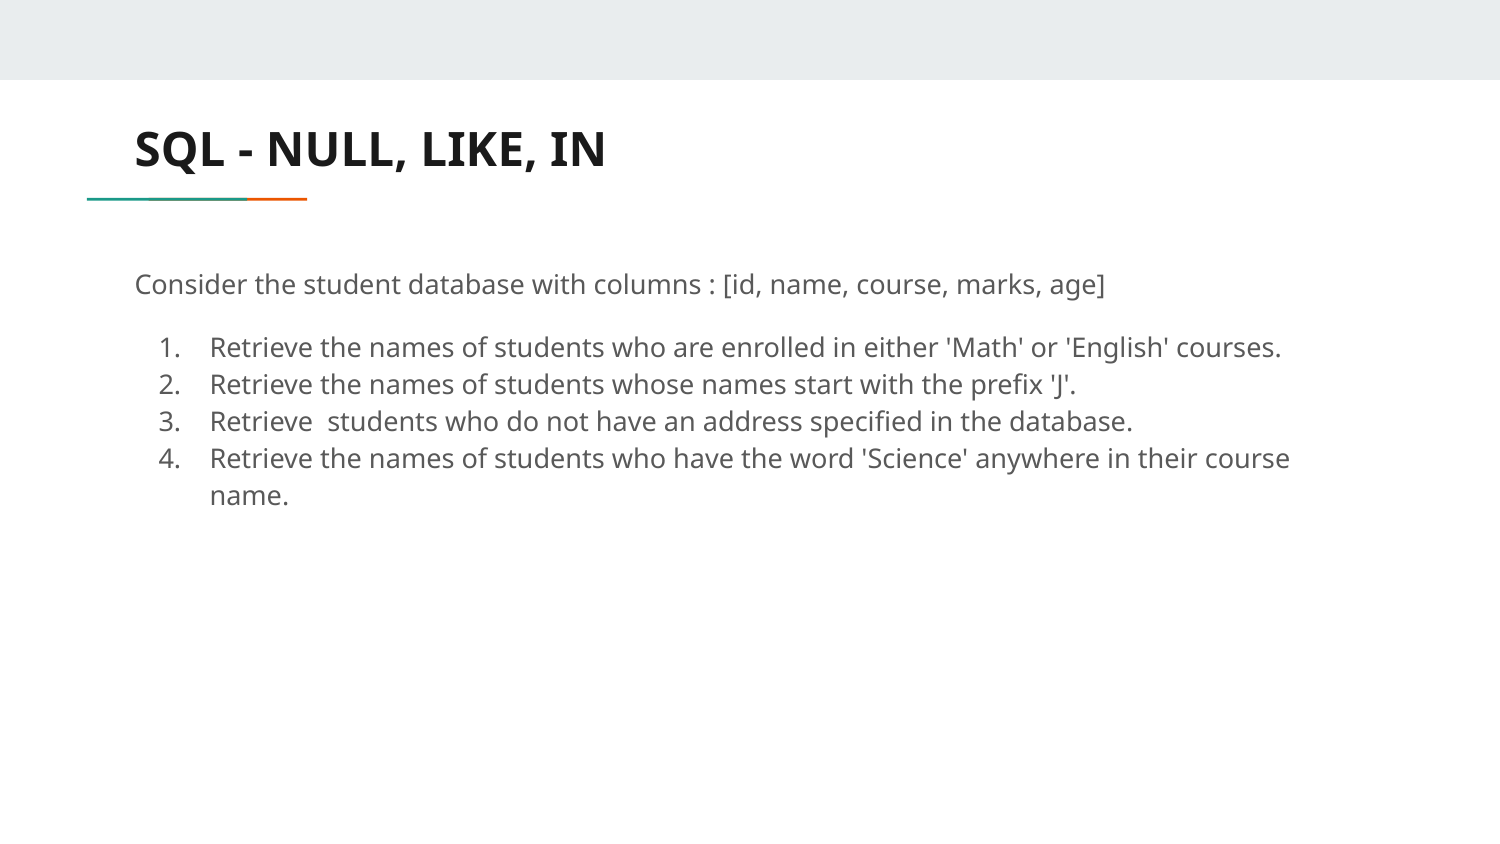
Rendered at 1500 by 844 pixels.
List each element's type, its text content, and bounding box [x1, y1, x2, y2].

title SQL - NULL, LIKE, IN [119, 103, 1381, 192]
list Consider the student database with columns : [id, name, course, marks, age] Retrieve the names of students who are enrolled in either 'Math' or 'English' courses. Retrieve the names of students whose names start with the prefix 'J'. Retrieve students who do not have an address specified in the database. Retrieve the names of students who have the word 'Science' anywhere in their course name. [119, 248, 1381, 619]
